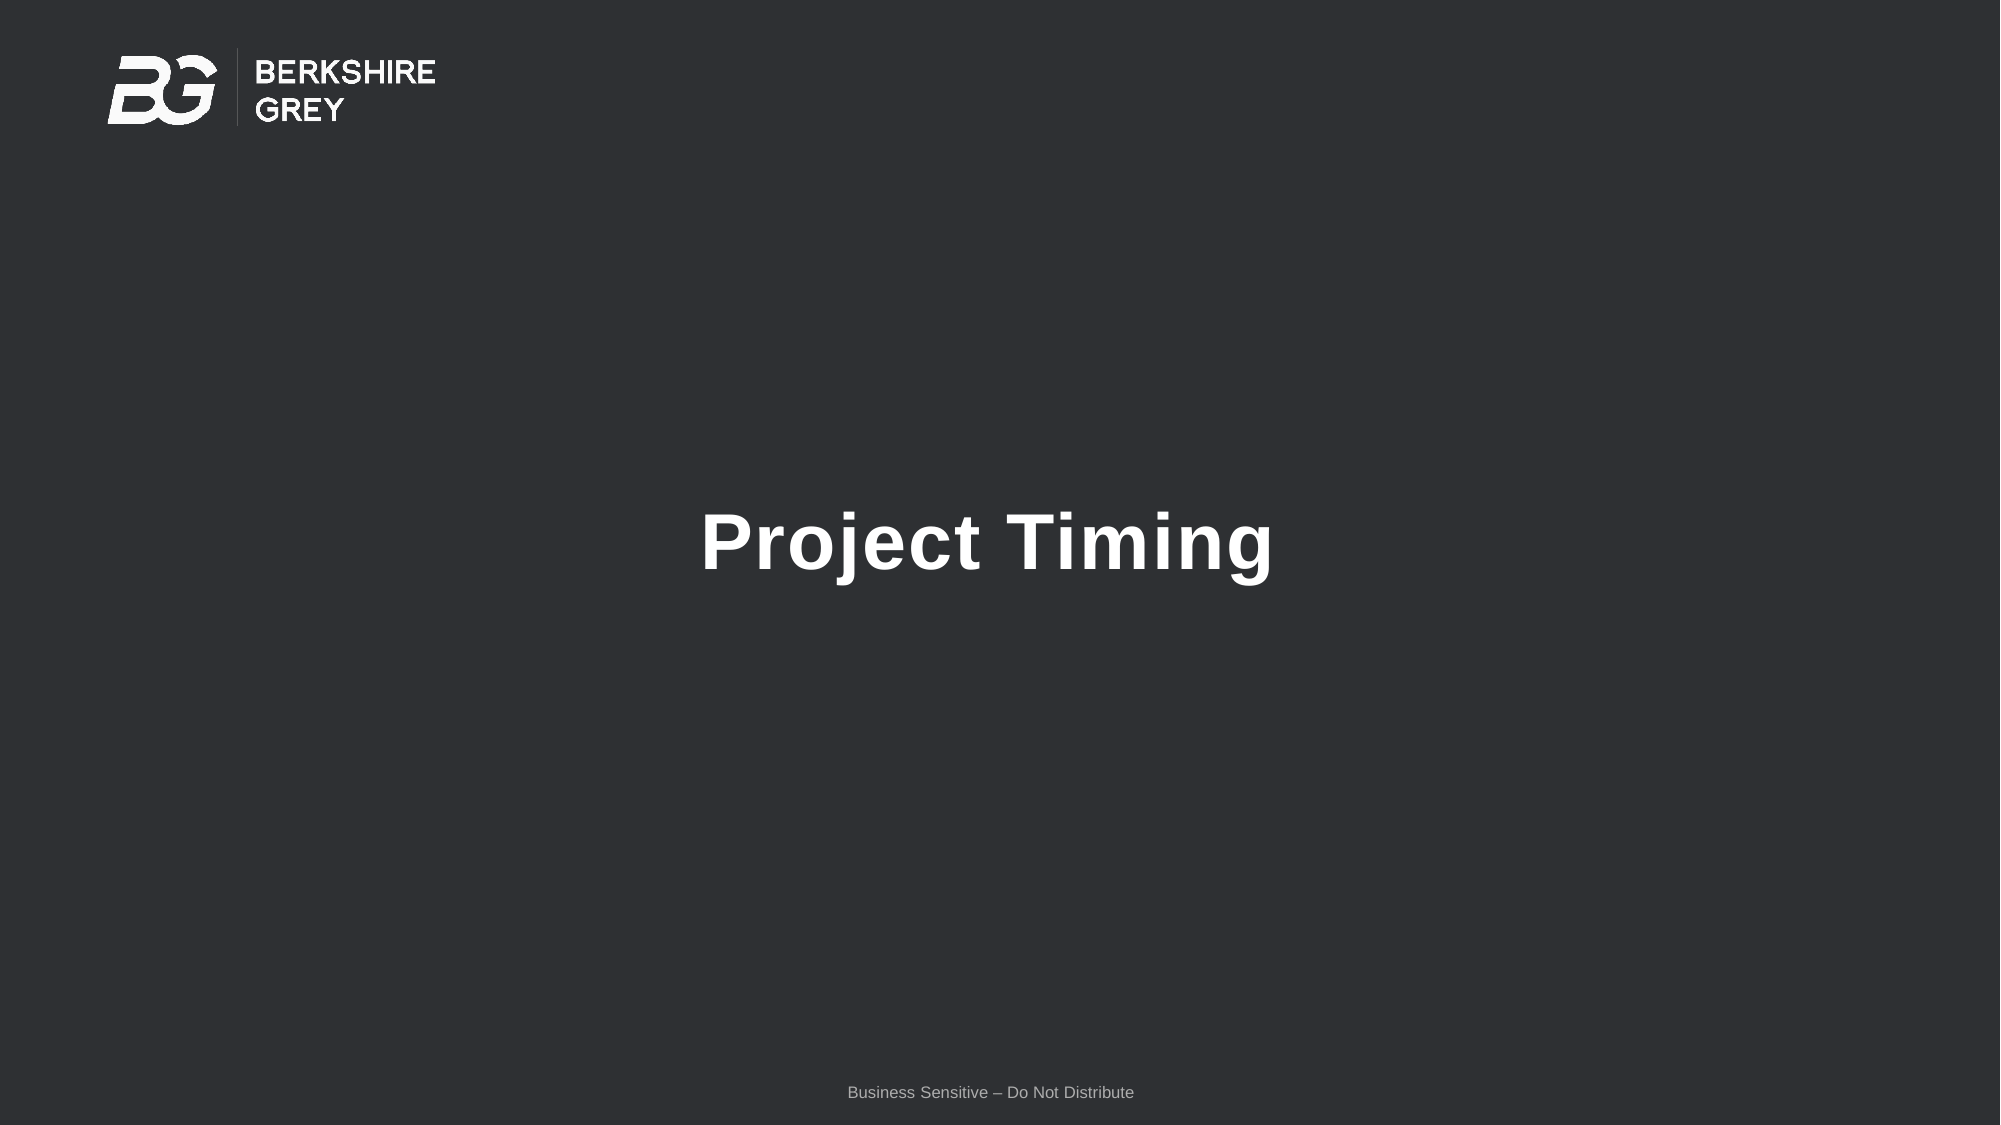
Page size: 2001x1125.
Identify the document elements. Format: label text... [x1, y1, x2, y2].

title Project Timing [98, 312, 1903, 782]
picture [103, 47, 439, 127]
